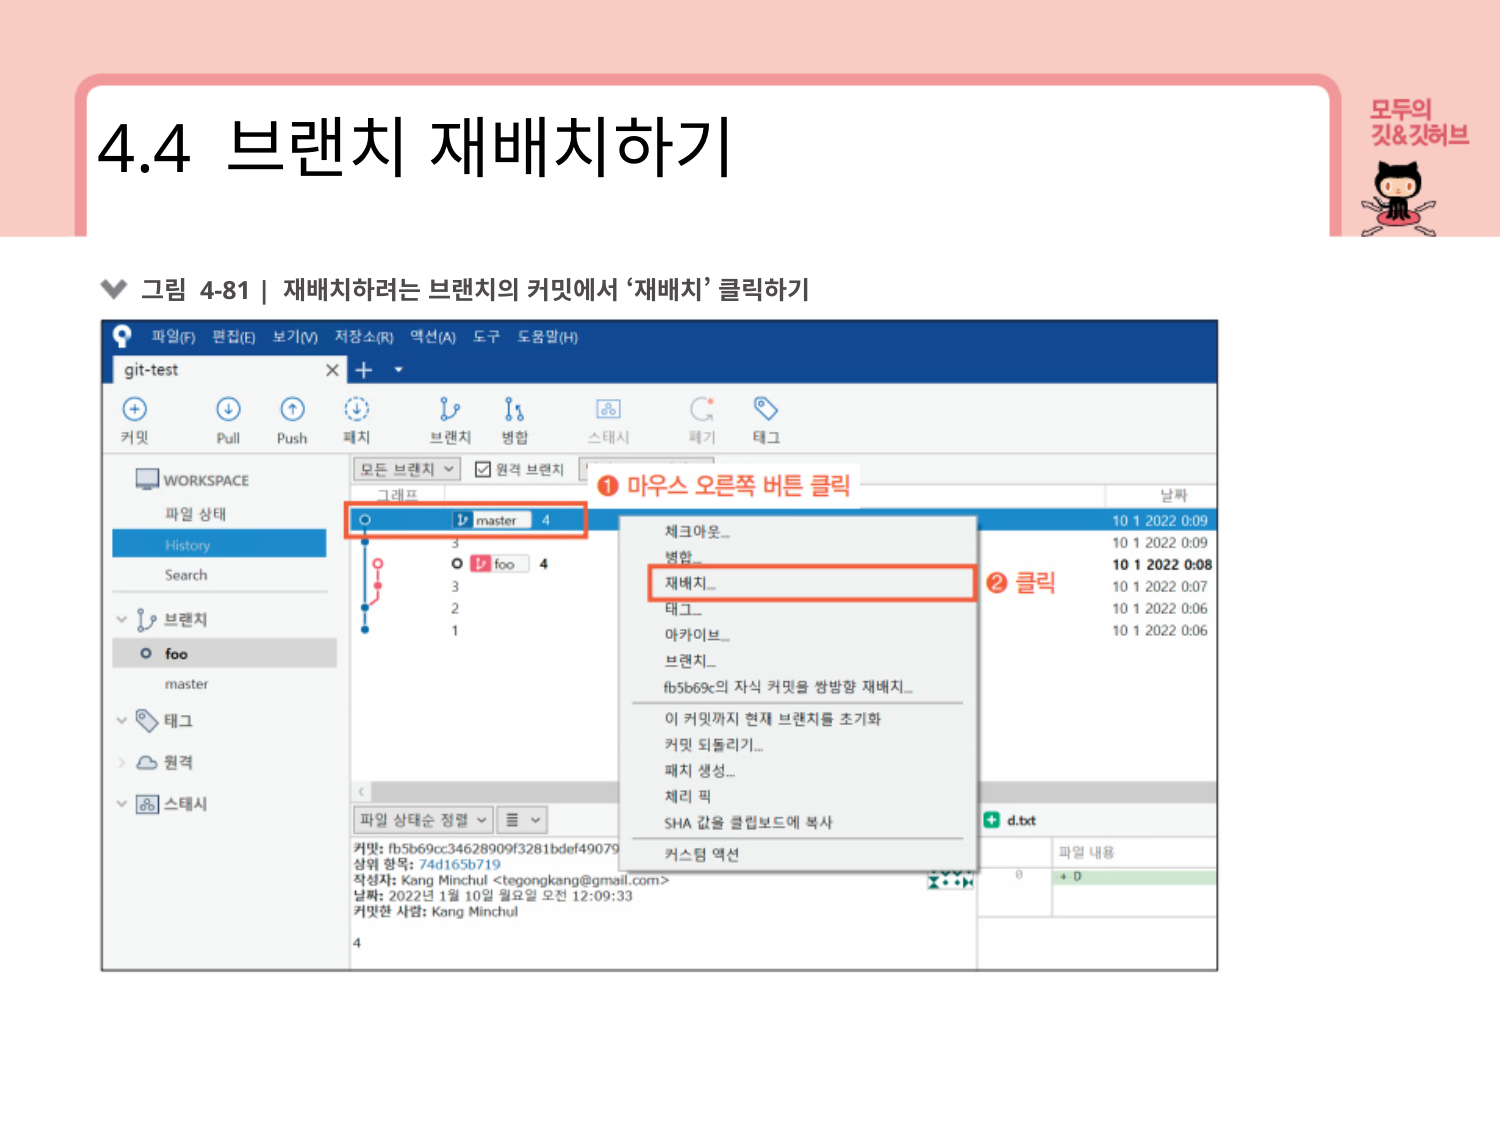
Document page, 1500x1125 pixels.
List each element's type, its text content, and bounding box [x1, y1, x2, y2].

text_box 4.4 브랜치 재배치하기 [82, 61, 1413, 193]
picture [0, 0, 1500, 1125]
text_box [97, 264, 1374, 311]
